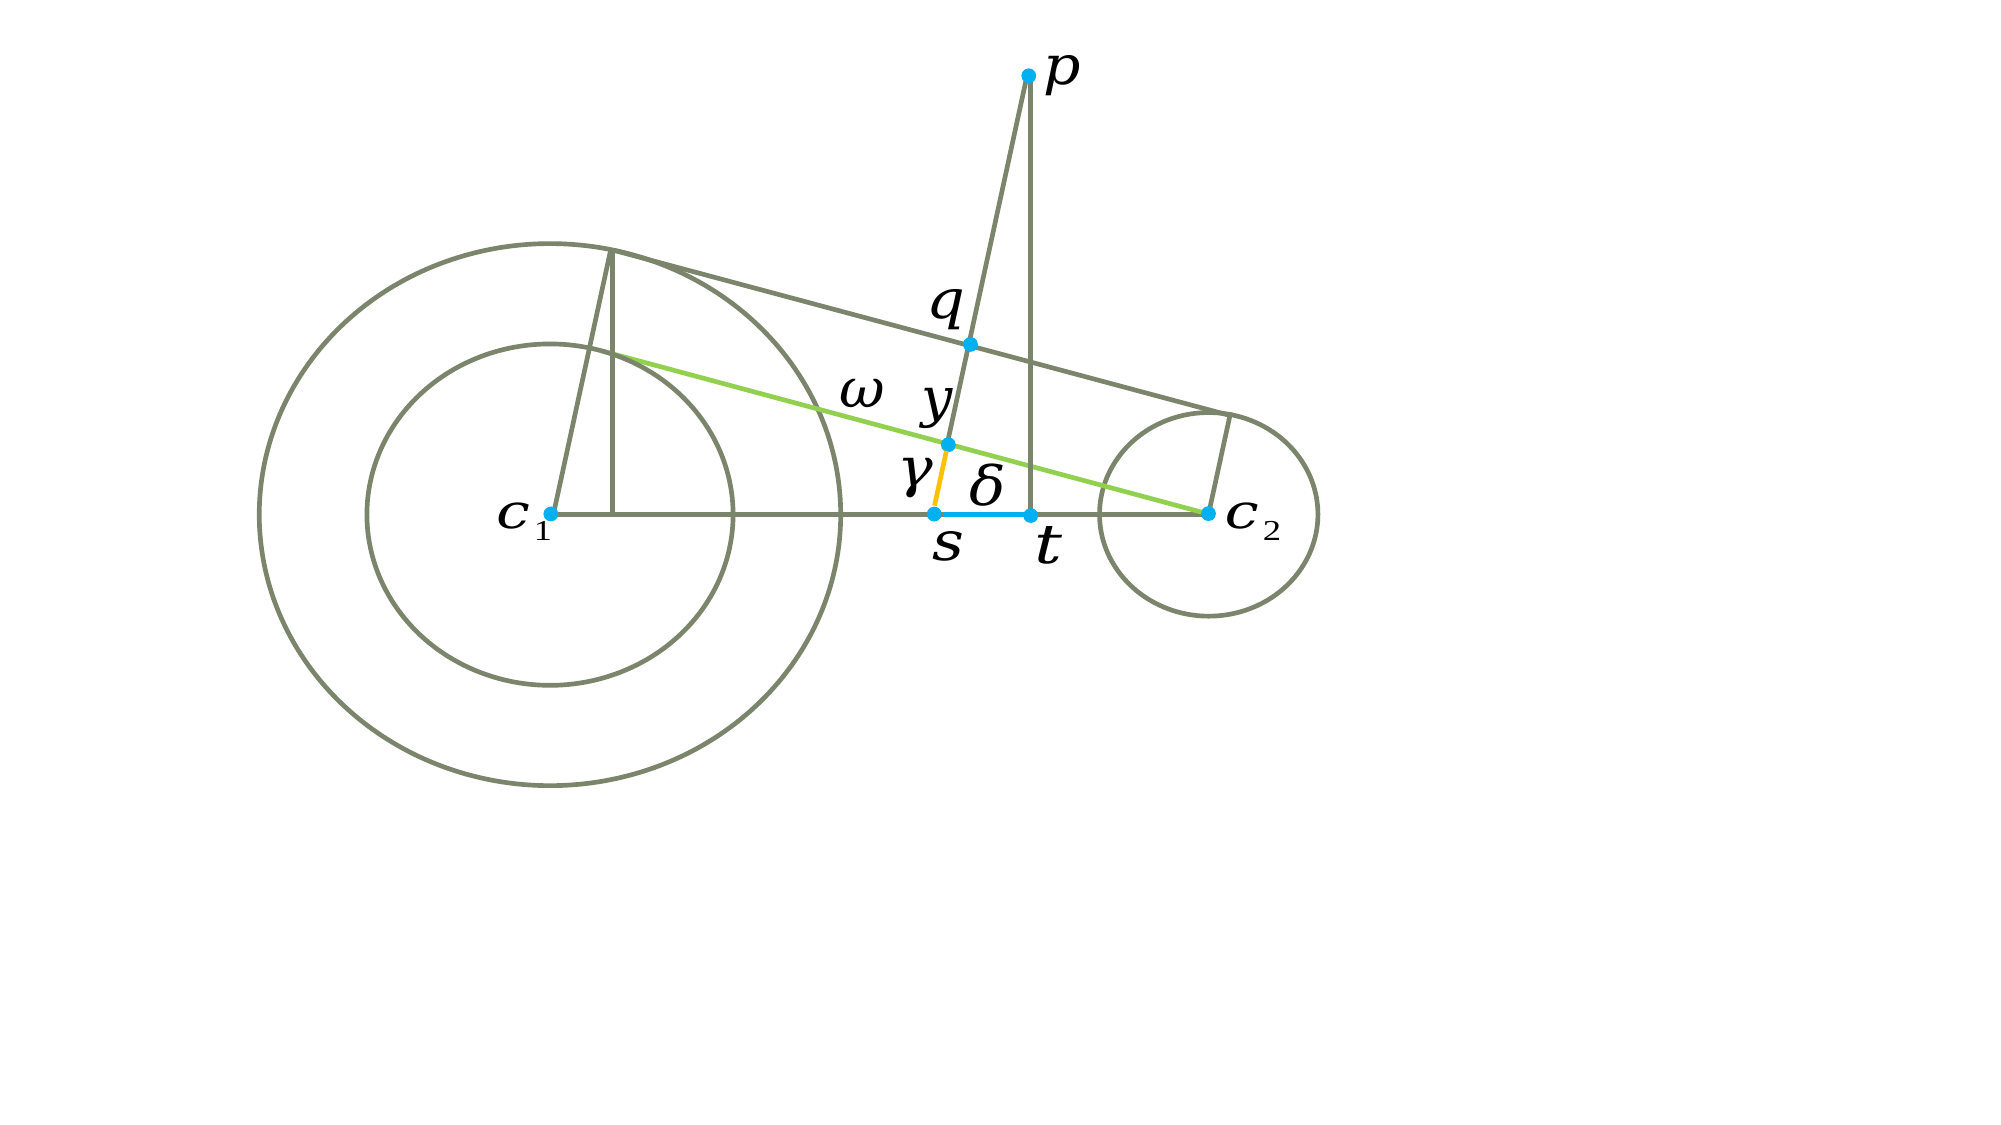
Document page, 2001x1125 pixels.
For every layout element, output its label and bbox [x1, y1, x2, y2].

text_box [258, 242, 842, 787]
text_box [1021, 68, 1037, 84]
text_box [365, 342, 735, 687]
text_box [946, 75, 1027, 447]
text_box [613, 250, 946, 416]
text_box [1201, 513, 1216, 522]
text_box [1023, 515, 1039, 523]
text_box [934, 450, 947, 506]
text_box [1208, 412, 1231, 513]
text_box [613, 416, 1211, 515]
text_box [1031, 250, 1231, 416]
text_box [552, 248, 611, 517]
text_box [1098, 414, 1319, 618]
text_box [926, 515, 942, 522]
text_box [543, 506, 558, 522]
